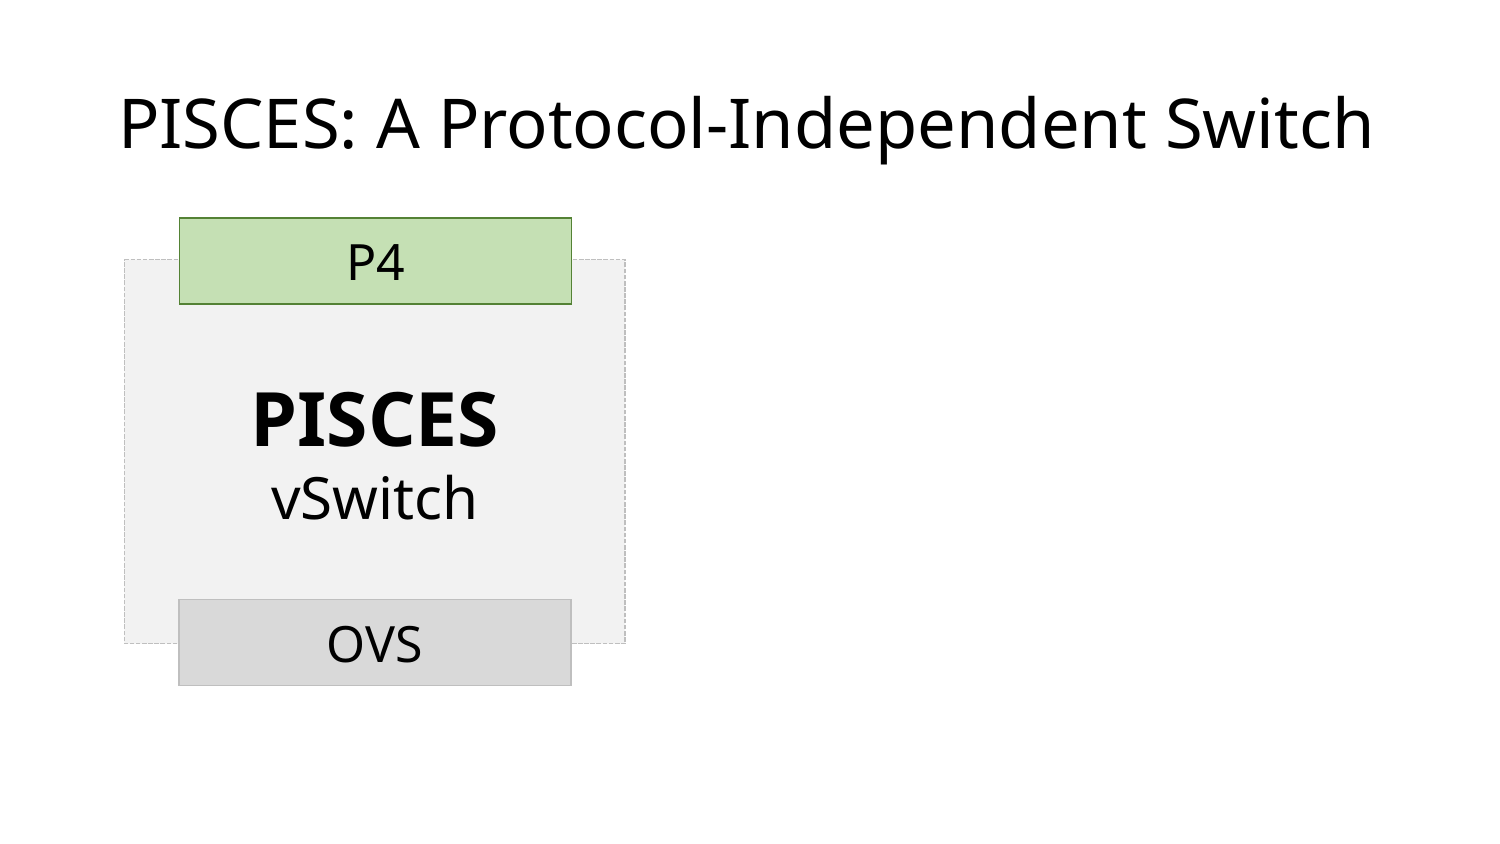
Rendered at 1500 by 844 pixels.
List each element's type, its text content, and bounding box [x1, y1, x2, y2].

text_box OVS [178, 598, 572, 686]
text_box P4 [179, 217, 573, 305]
title PISCES: A Protocol-Independent Switch [103, 44, 1397, 208]
text_box PISCES vSwitch [123, 259, 626, 645]
